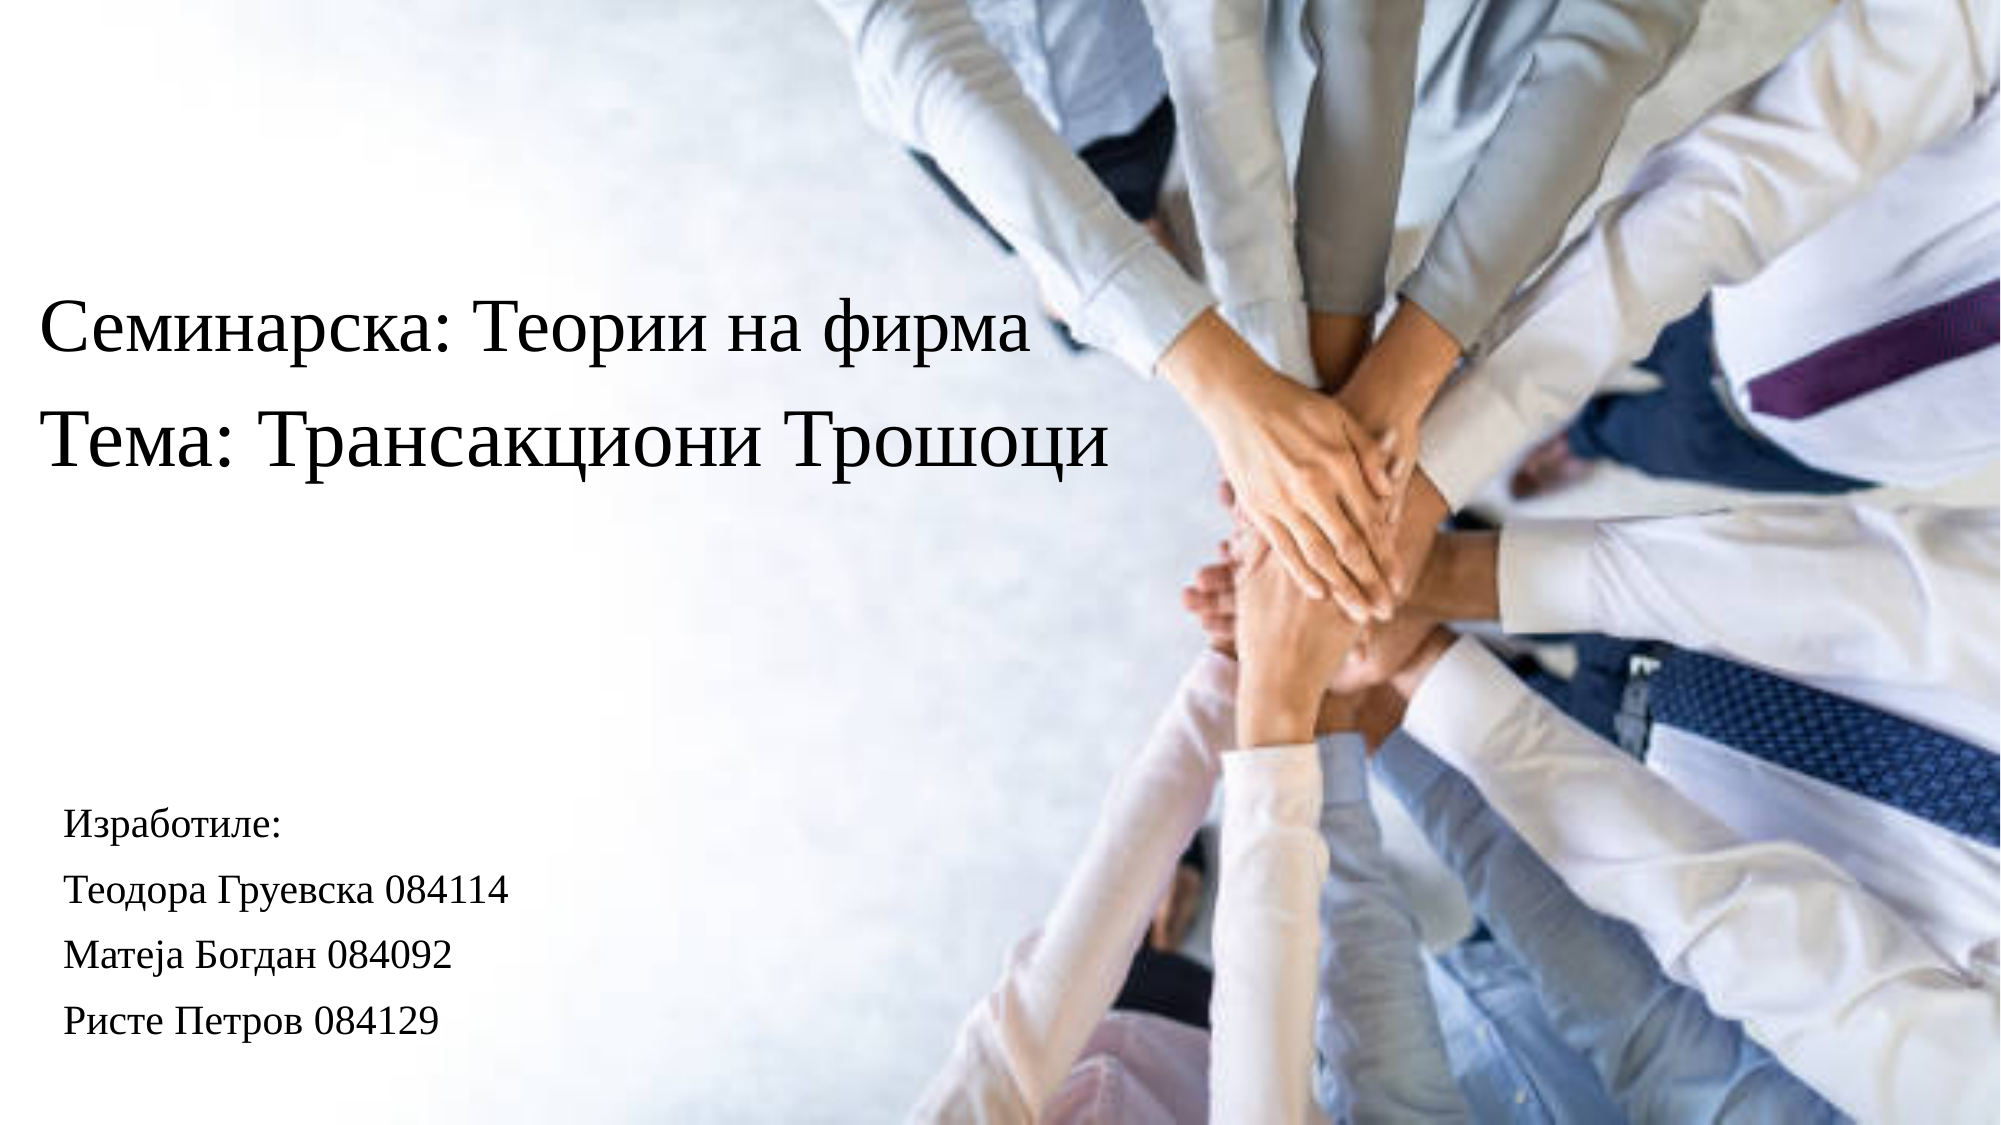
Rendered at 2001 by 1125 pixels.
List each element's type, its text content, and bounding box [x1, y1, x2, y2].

text_box Изработиле: Теодора Груевска 084114 Матеја Богдан 084092 Ристе Петров 084129 [48, 793, 540, 1066]
picture [0, 0, 2001, 1125]
text_box Семинарска: Теории на фирма [24, 257, 1105, 375]
text_box Тема: Трансакциони Трошоци [24, 375, 1155, 491]
